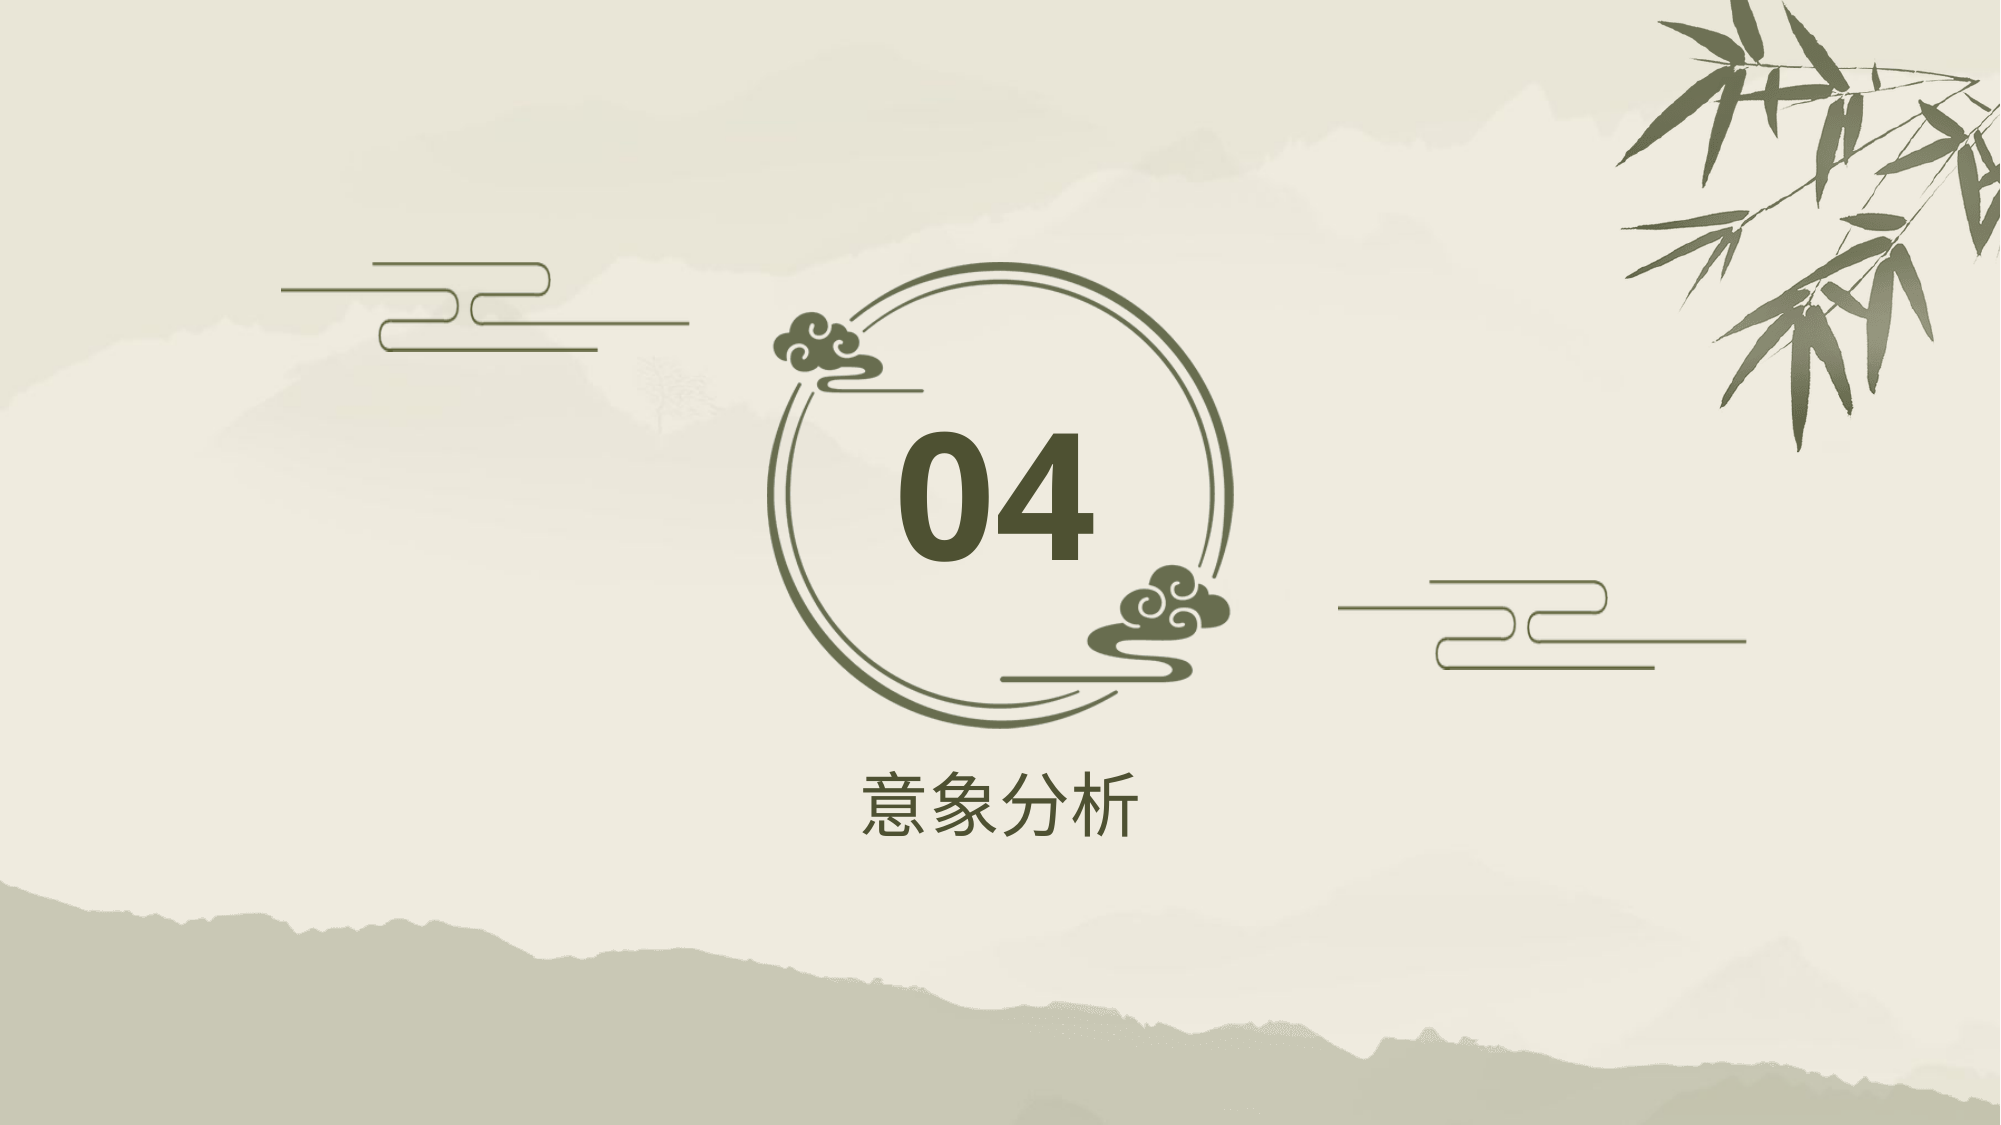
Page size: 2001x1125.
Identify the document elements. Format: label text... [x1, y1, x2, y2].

picture [0, 0, 2001, 1125]
text_box 意象分析 [458, 753, 1542, 839]
